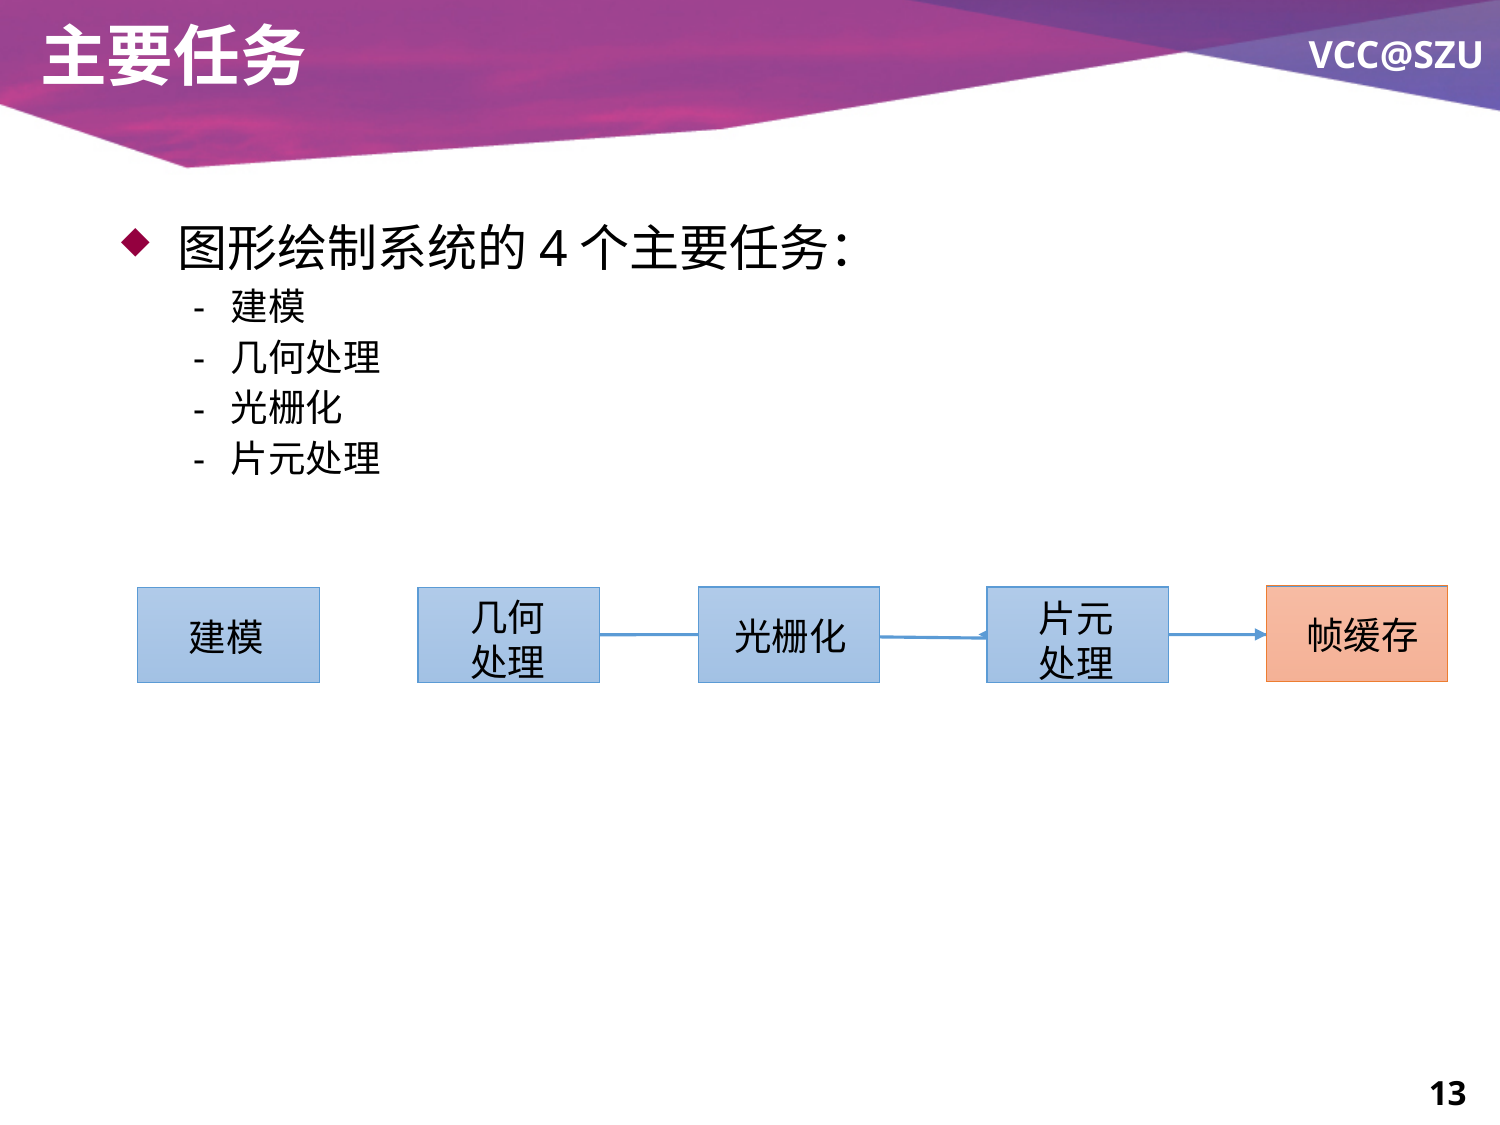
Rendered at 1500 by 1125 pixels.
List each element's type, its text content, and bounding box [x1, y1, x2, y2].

title 主要任务 [25, 15, 1320, 104]
picture [0, 0, 1500, 1125]
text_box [137, 585, 1448, 689]
list 图形绘制系统的4个主要任务： 建模 几何处理 光栅化 片元处理 [103, 216, 1397, 1007]
slide_number 13 [1384, 1065, 1500, 1125]
